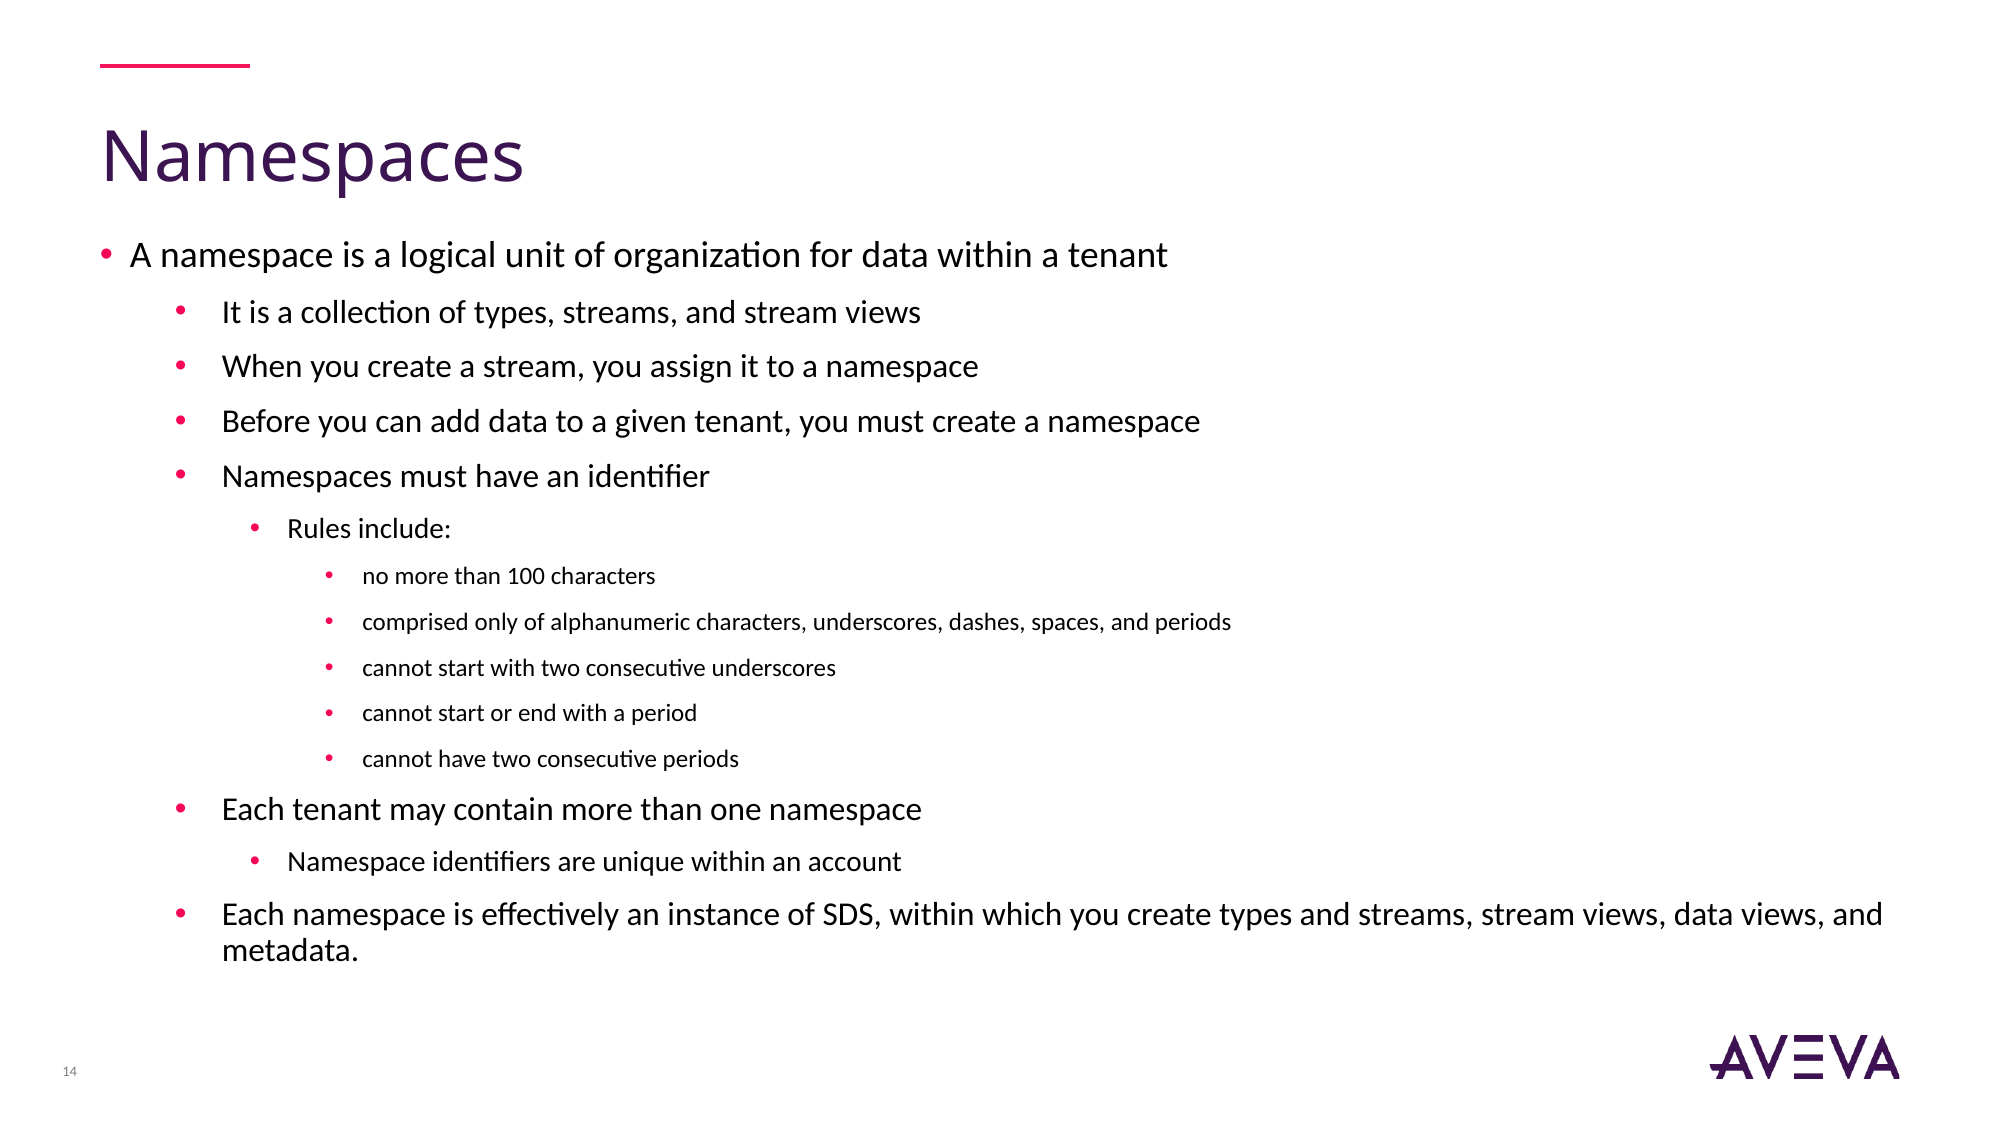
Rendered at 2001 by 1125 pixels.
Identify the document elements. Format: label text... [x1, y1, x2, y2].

list A namespace is a logical unit of organization for data within a tenant It is a collection of types, streams, and stream views When you create a stream, you assign it to a namespace Before you can add data to a given tenant, you must create a namespace Namespaces must have an identifier Rules include: no more than 100 characters comprised only of alphanumeric characters, underscores, dashes, spaces, and periods cannot start with two consecutive underscores cannot start or end with a period cannot have two consecutive periods Each tenant may contain more than one namespace Namespace identifiers are unique within an account Each namespace is effectively an instance of SDS, within which you create types and streams, stream views, data views, and metadata. [99, 234, 1901, 995]
title Namespaces [100, 95, 1901, 229]
slide_number 14 [41, 1049, 77, 1080]
